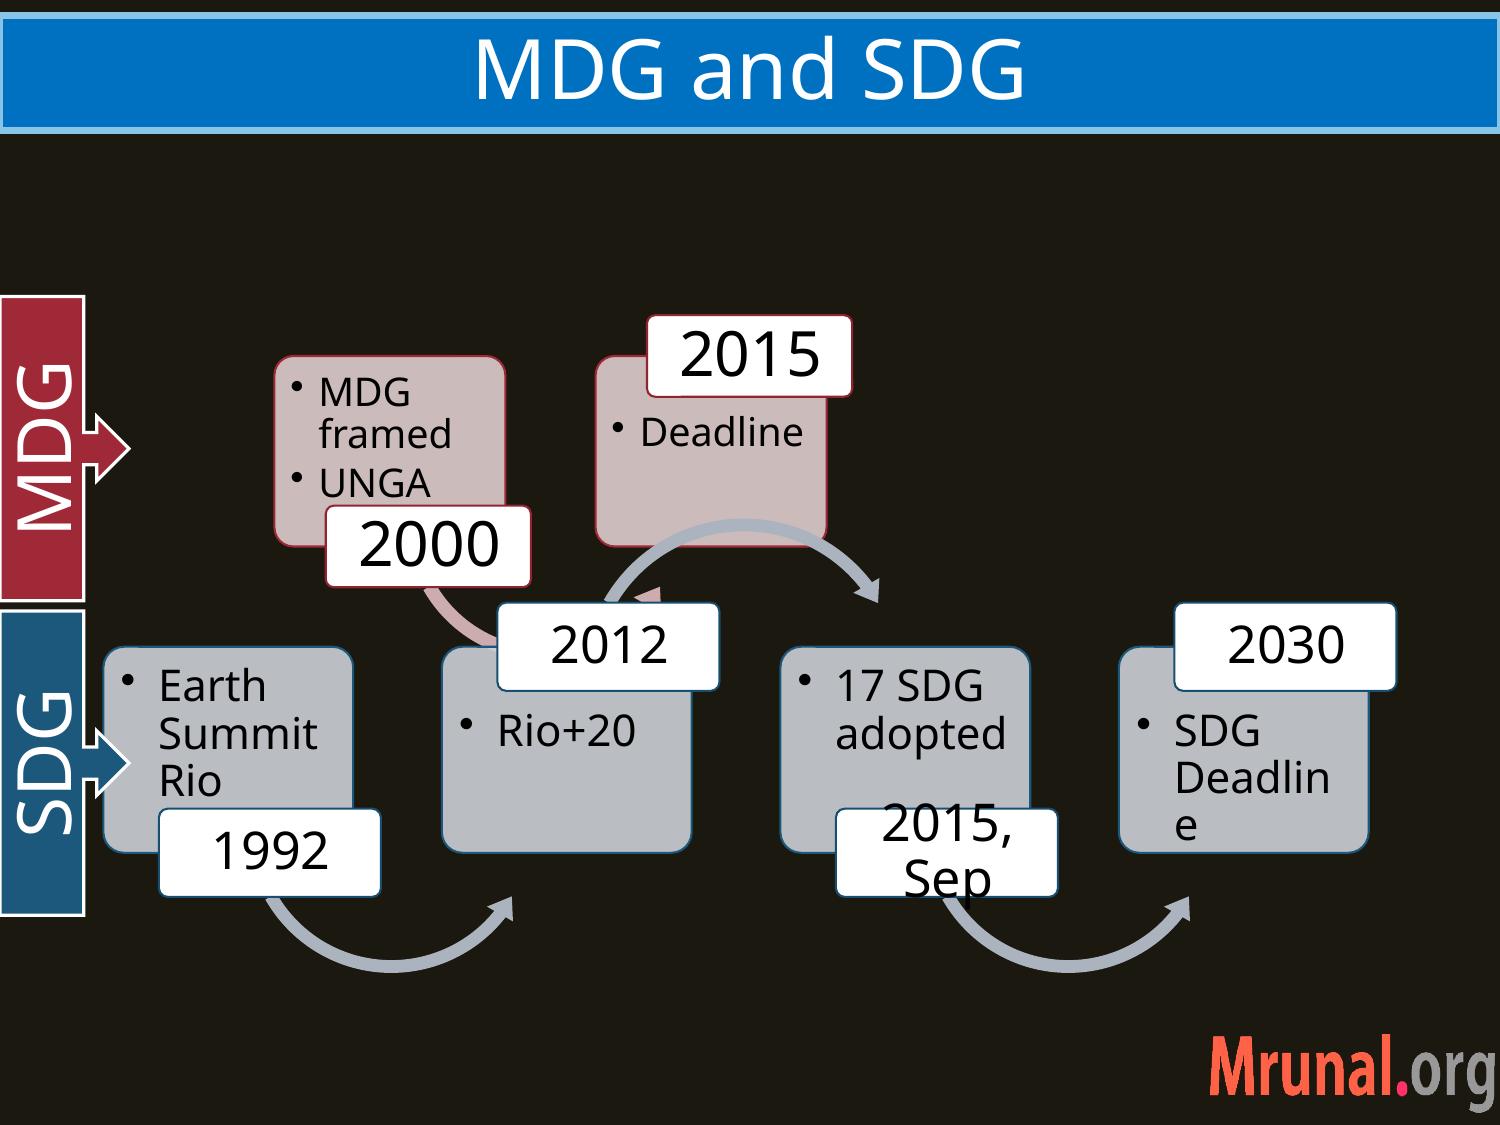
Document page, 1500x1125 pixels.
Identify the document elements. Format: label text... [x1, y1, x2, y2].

text_box SDG [0, 646, 103, 917]
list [0, 256, 1211, 646]
picture [1206, 1021, 1497, 1119]
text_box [103, 526, 1397, 973]
title MDG and SDG [0, 12, 1500, 134]
